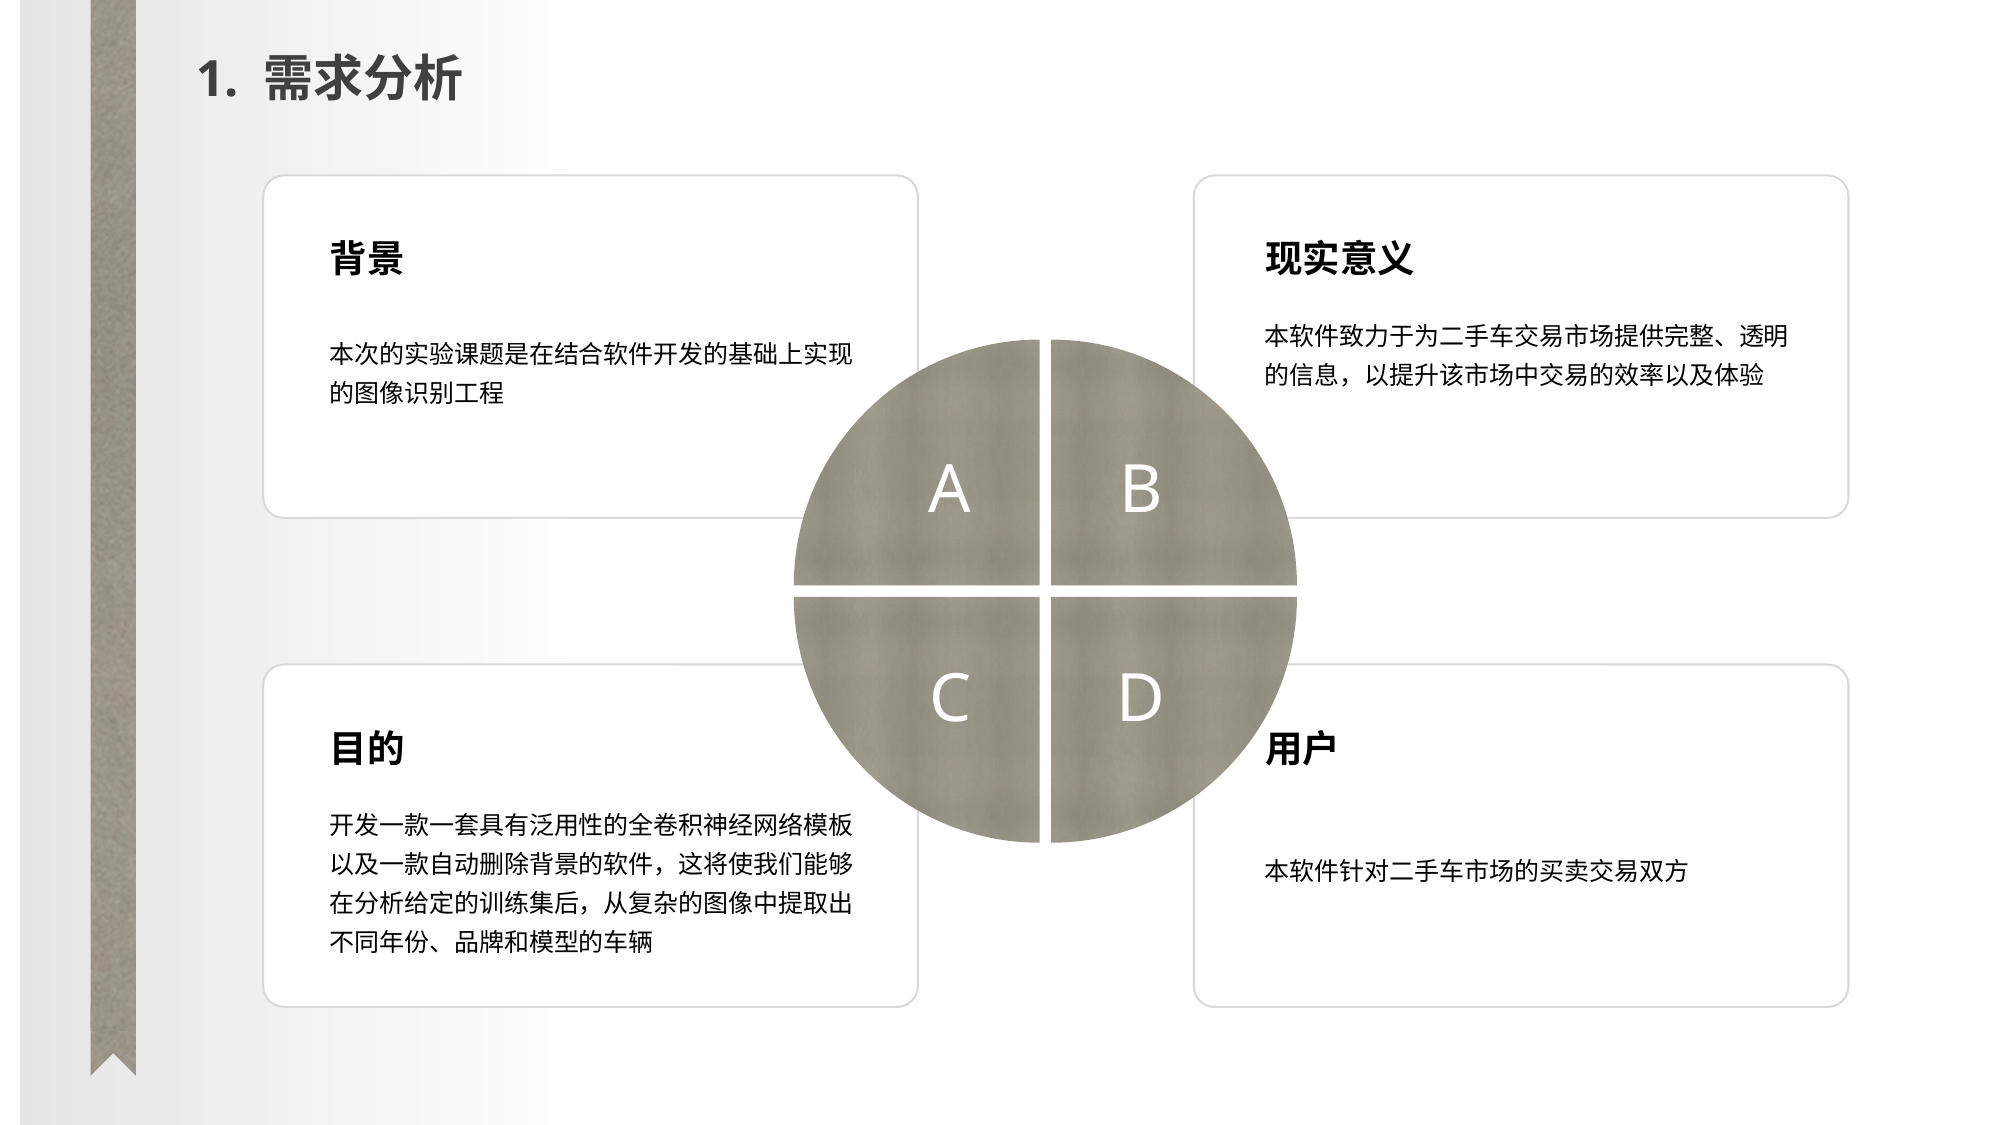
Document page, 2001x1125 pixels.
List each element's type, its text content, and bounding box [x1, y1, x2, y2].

picture [90, 0, 136, 1076]
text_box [263, 175, 918, 518]
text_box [793, 339, 1040, 586]
list 1. 需求分析 [180, 36, 1079, 125]
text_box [793, 596, 1040, 843]
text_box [1051, 596, 1297, 843]
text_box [1193, 175, 1849, 518]
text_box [263, 664, 918, 1007]
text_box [1193, 664, 1849, 1007]
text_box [1051, 339, 1297, 586]
